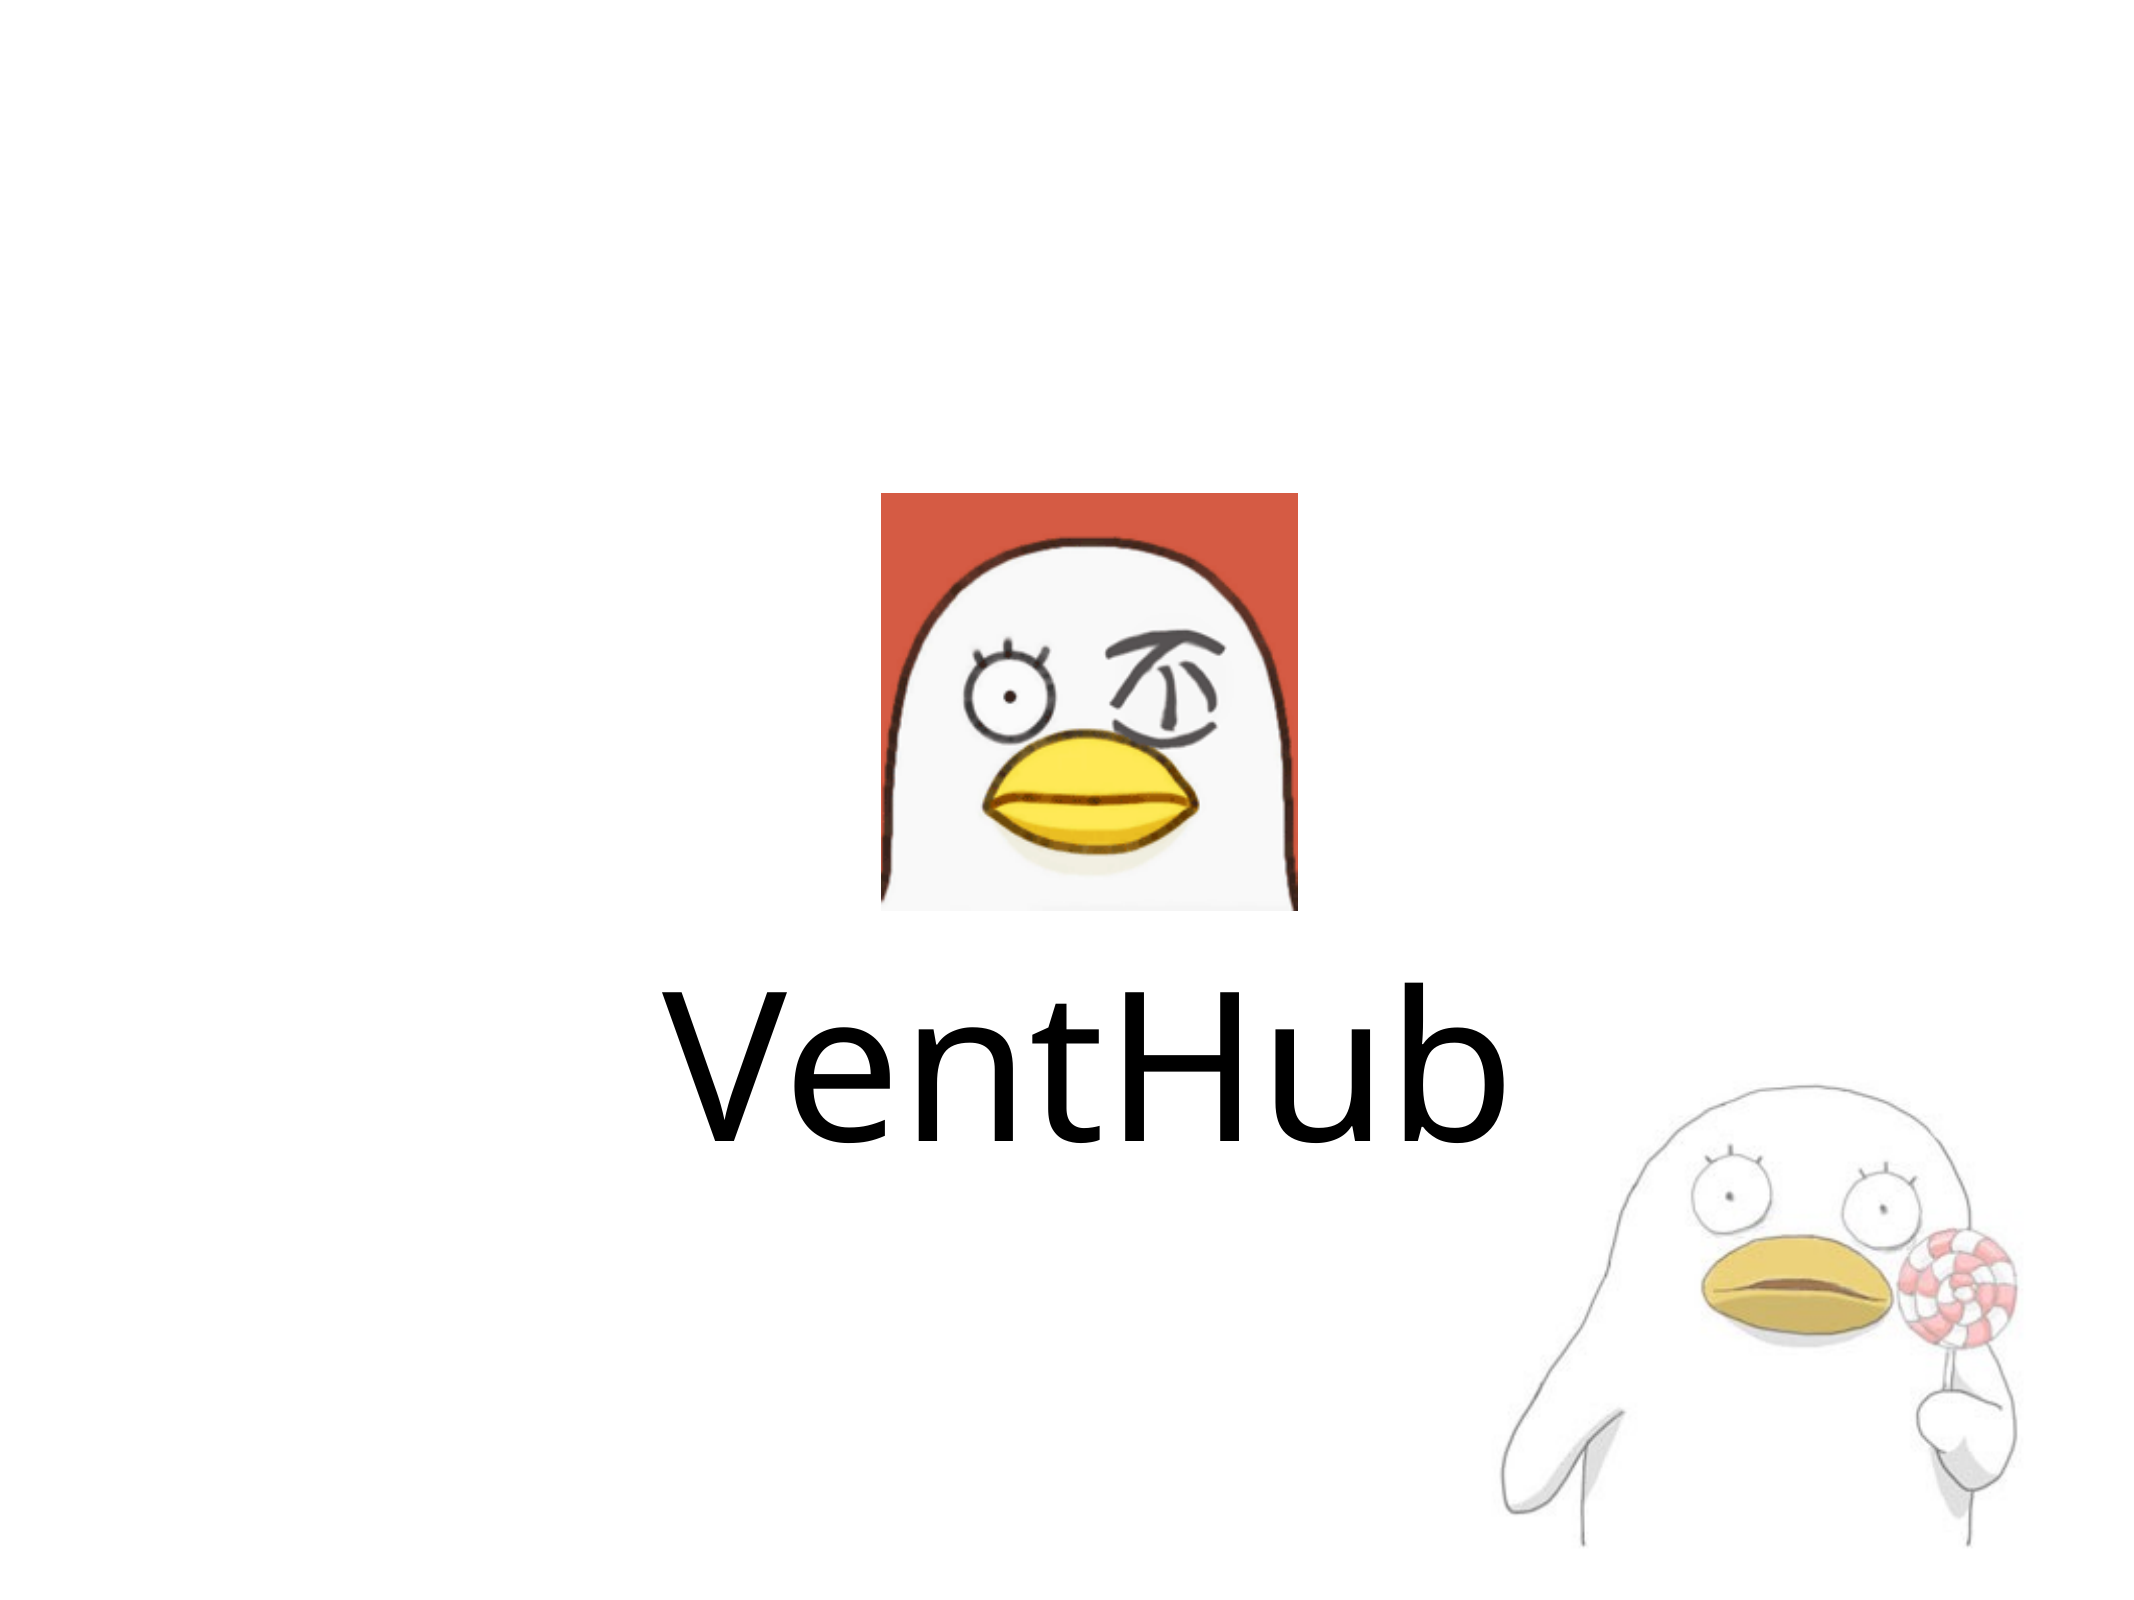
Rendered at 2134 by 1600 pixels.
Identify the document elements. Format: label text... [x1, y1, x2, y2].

text_box VentHub [654, 924, 1086, 1192]
picture [880, 20, 2117, 1600]
